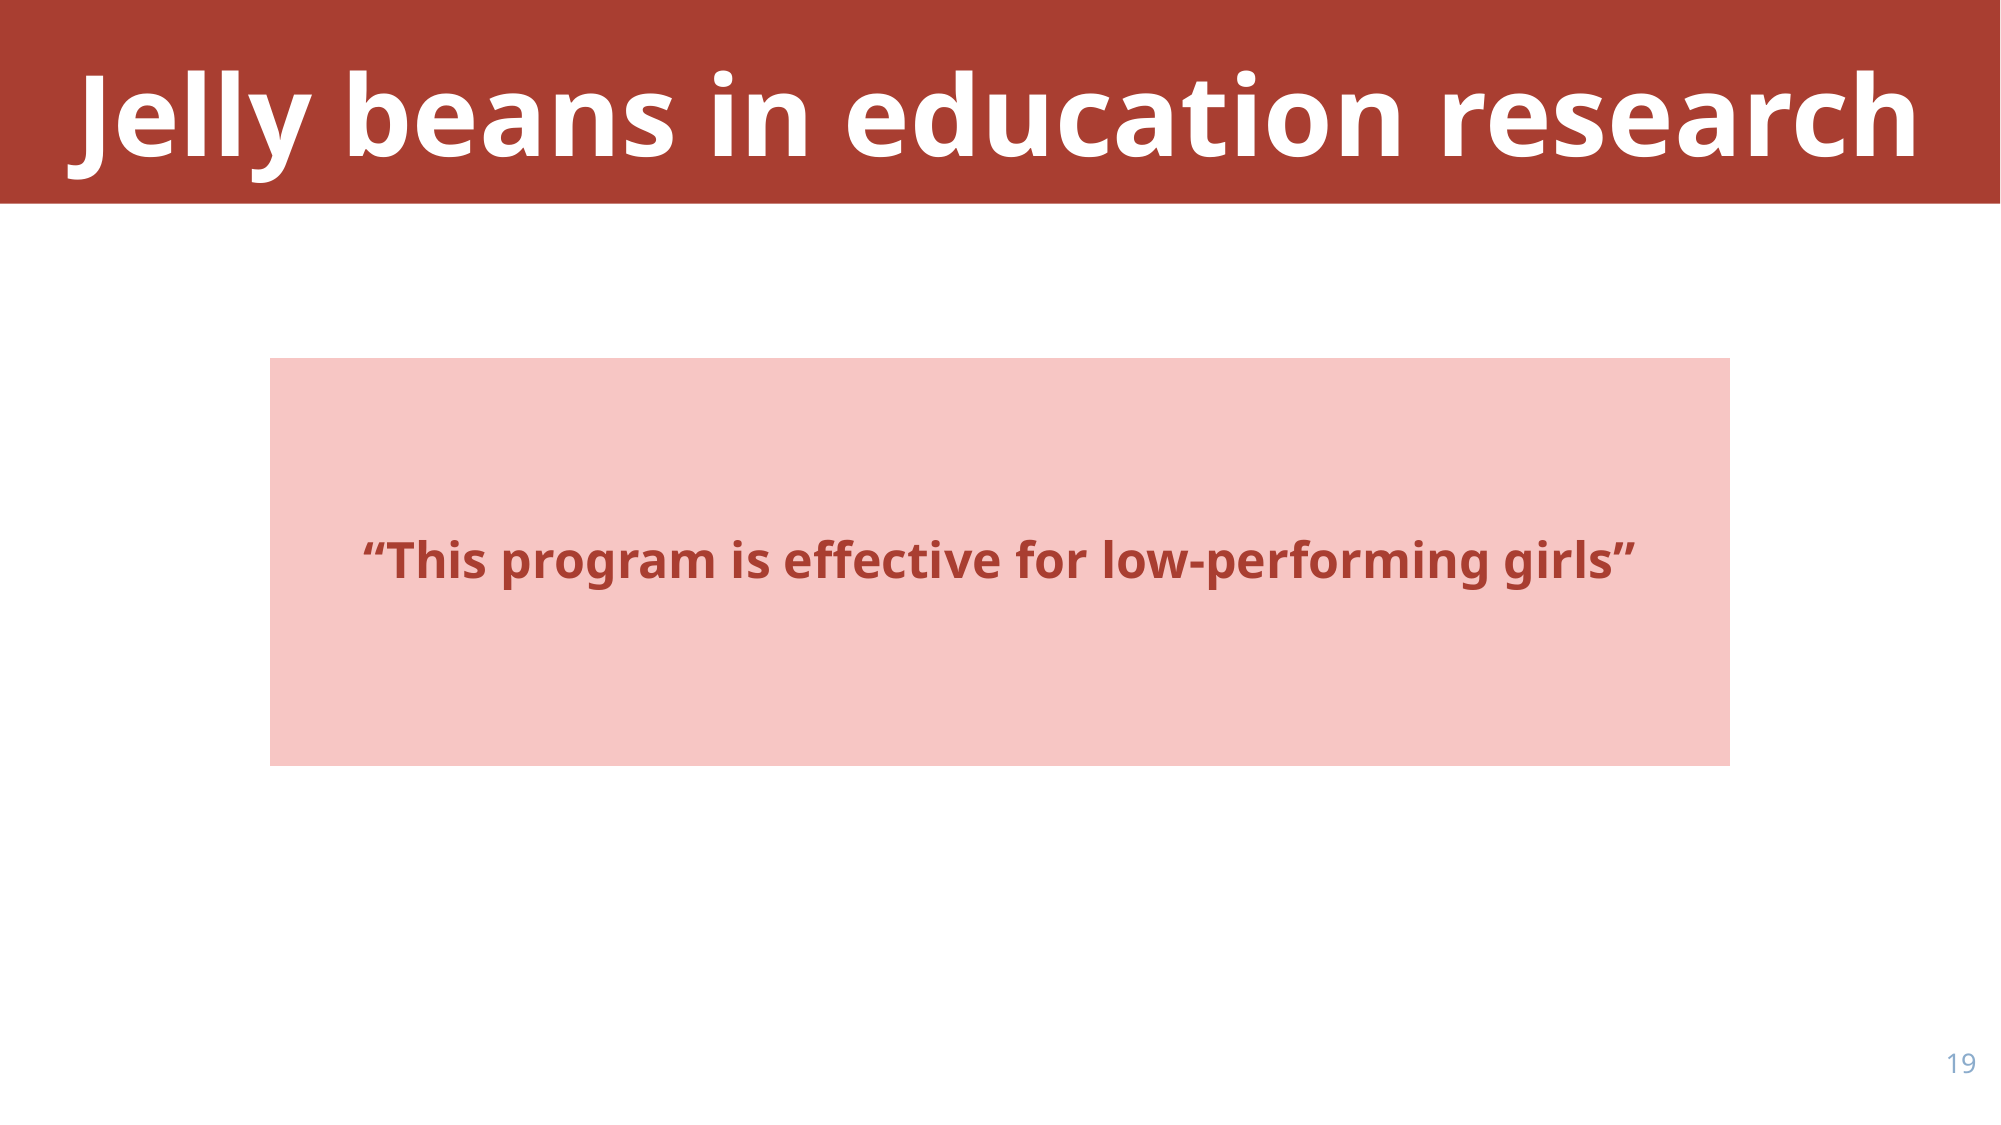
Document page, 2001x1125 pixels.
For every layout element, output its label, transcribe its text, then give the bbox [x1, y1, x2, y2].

text_box “This program is effective for low-performing girls” [268, 356, 1732, 769]
slide_number 18 [1871, 1038, 1992, 1125]
title Jelly beans in education research [0, 0, 2000, 187]
